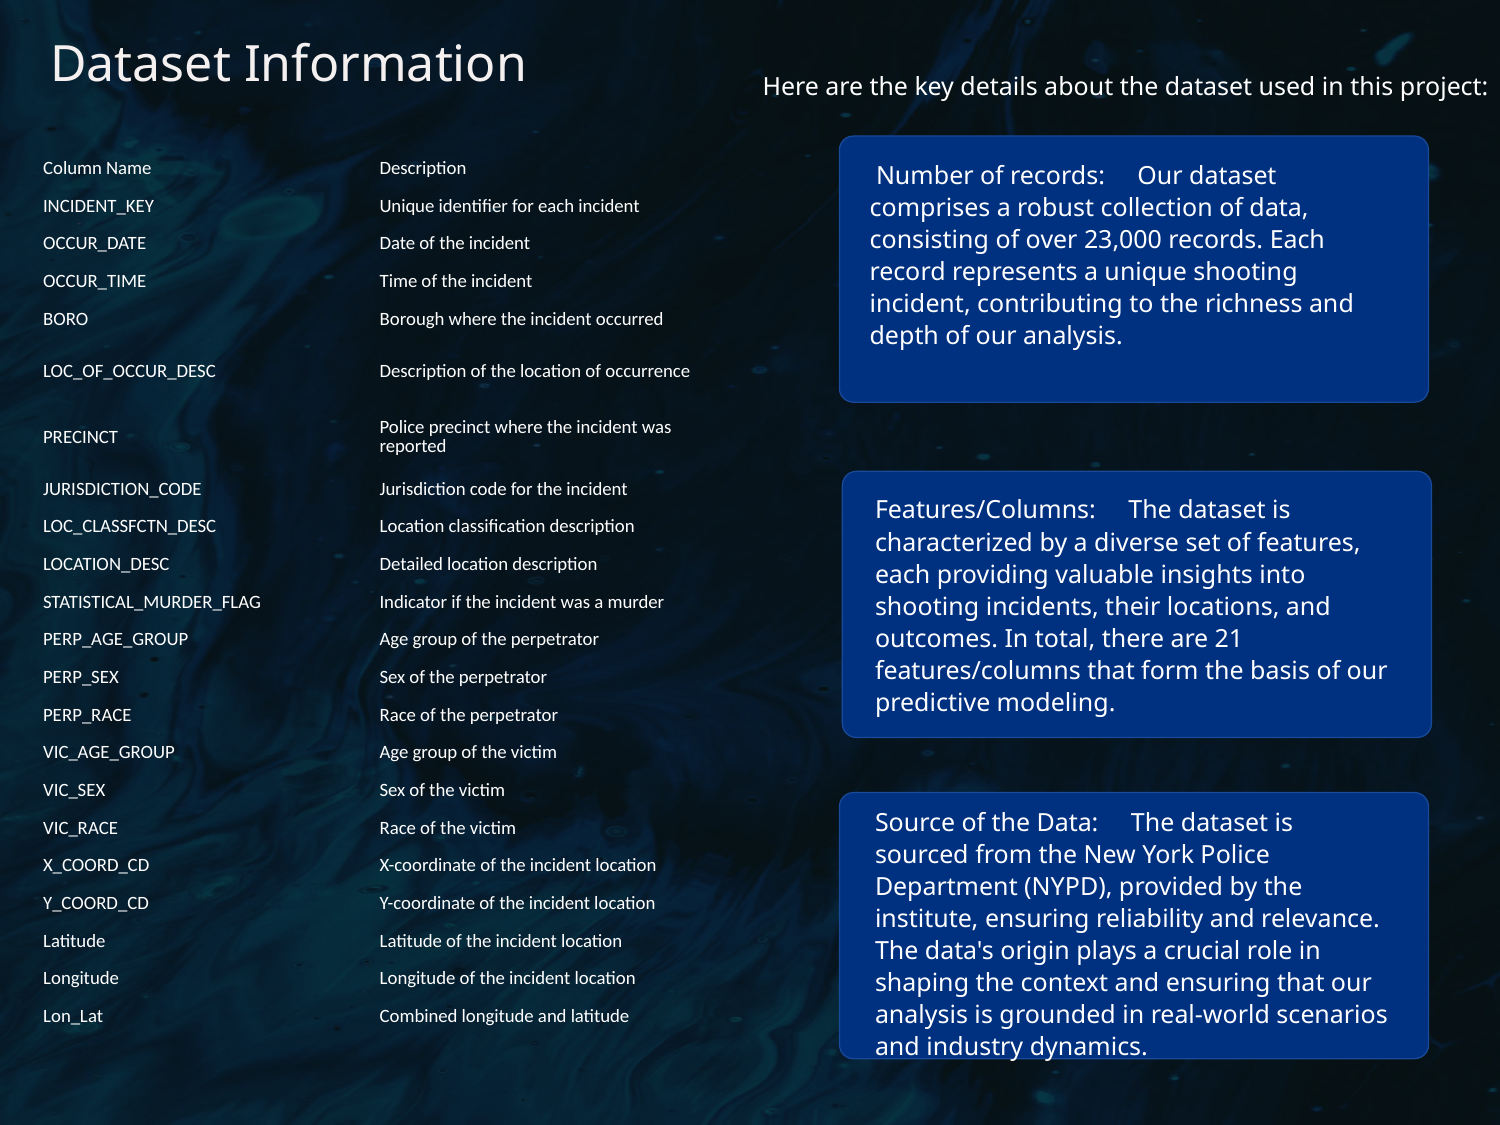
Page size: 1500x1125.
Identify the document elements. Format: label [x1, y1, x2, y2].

text_box [839, 750, 1429, 1059]
text_box [839, 136, 1429, 417]
text_box [842, 471, 1432, 751]
picture [0, 0, 1500, 1125]
